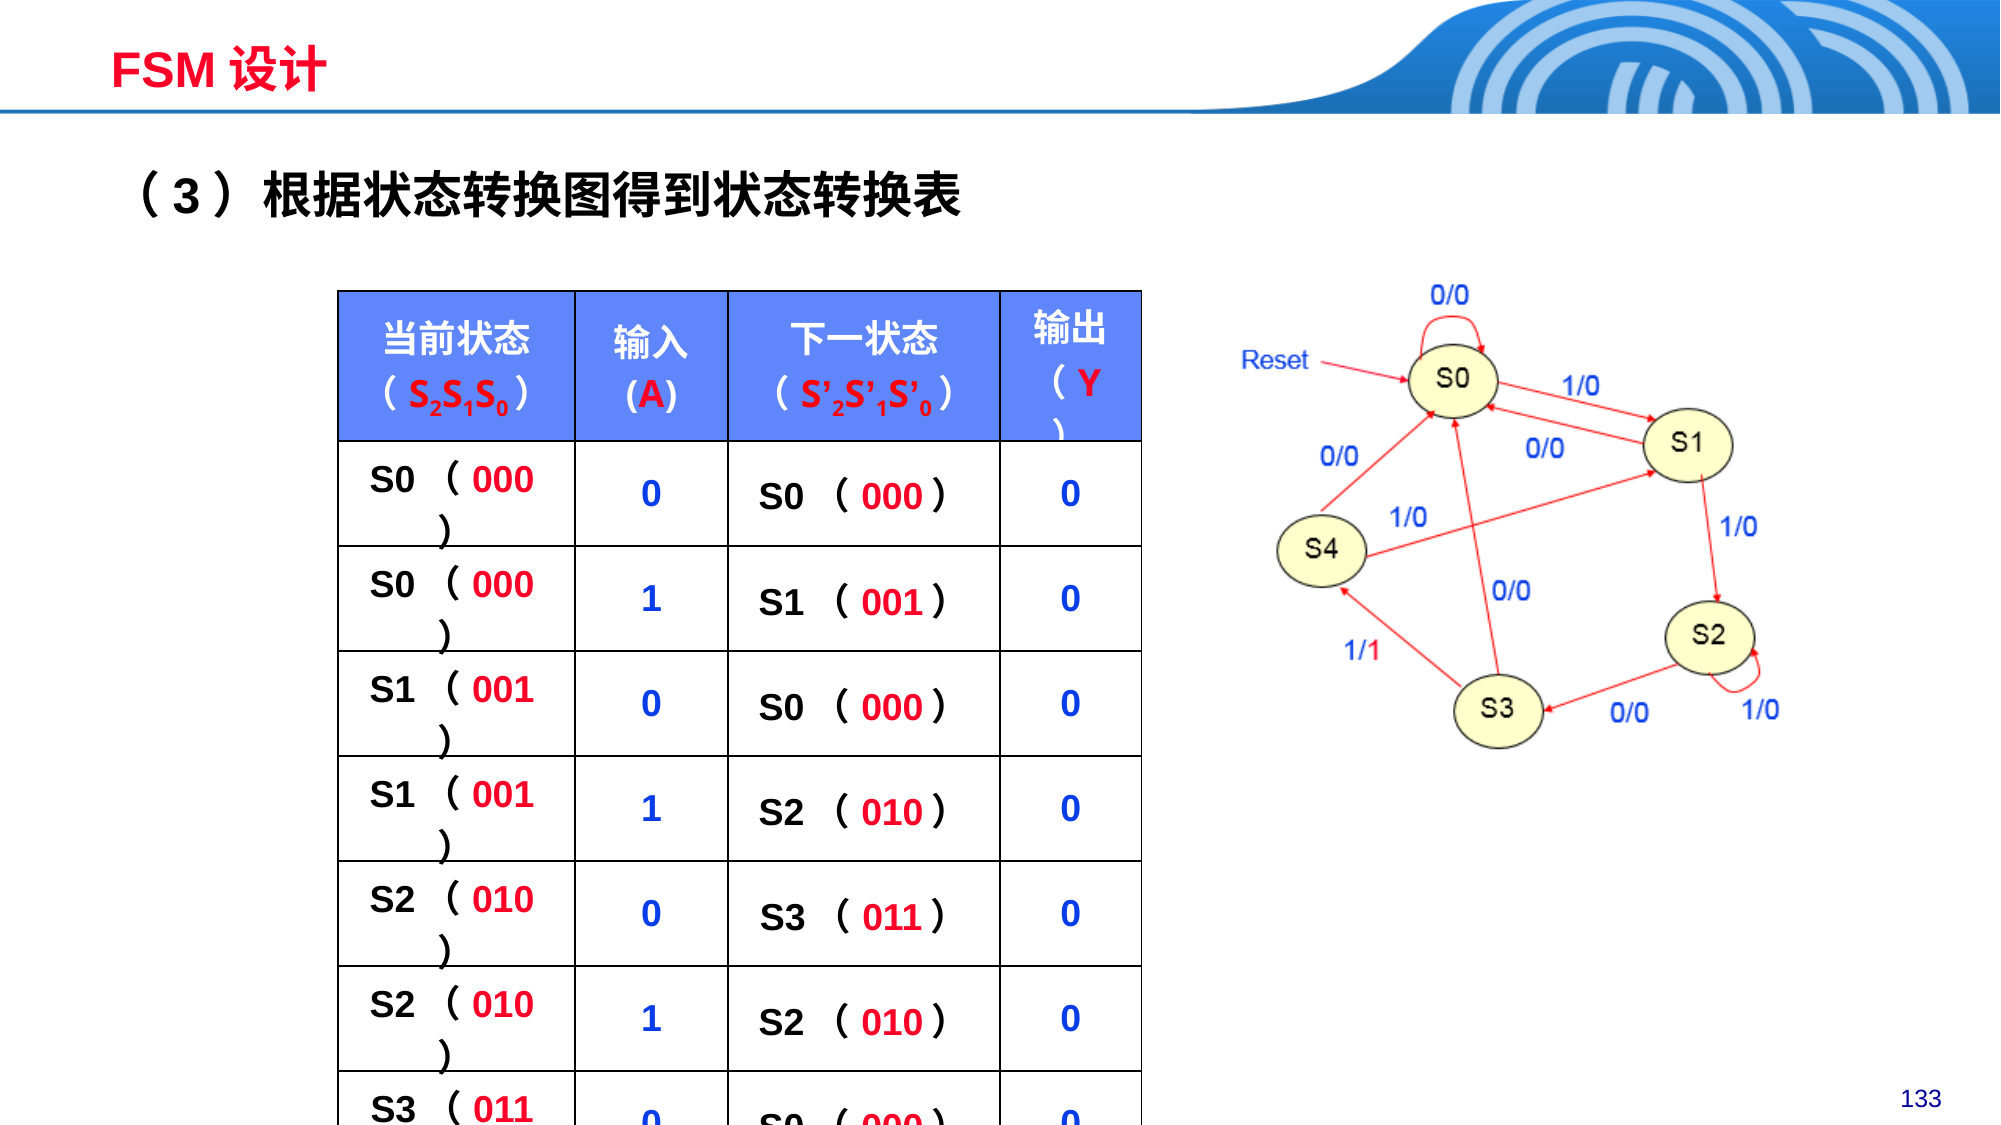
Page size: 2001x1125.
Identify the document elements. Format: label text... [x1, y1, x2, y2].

table_cell S1（001） [339, 652, 574, 755]
table_cell 1 [576, 967, 727, 1070]
table_cell S0（000） [339, 442, 574, 545]
table_cell S3（011） [339, 1072, 574, 1125]
table_cell 0 [576, 442, 727, 545]
picture [0, 0, 2000, 114]
table_cell S2（010） [729, 757, 999, 860]
picture [1225, 269, 1798, 766]
table_cell 0 [576, 652, 727, 755]
table_header 下一状态 （S’2S’1S’0） [729, 292, 999, 440]
table_cell S0（000） [729, 652, 999, 755]
table_cell 0 [576, 862, 727, 965]
table_header 当前状态 （S2S1S0） [339, 292, 574, 440]
table_cell S2（010） [339, 967, 574, 1070]
table_cell S1（001） [729, 547, 999, 650]
table_cell 0 [1001, 967, 1141, 1070]
table_cell 0 [1001, 547, 1141, 650]
table_cell 0 [1001, 1072, 1141, 1125]
table_cell 0 [576, 1072, 727, 1125]
table_cell 0 [1001, 442, 1141, 545]
table_cell 1 [576, 547, 727, 650]
table_cell 0 [1001, 862, 1141, 965]
title FSM设计 [99, 40, 1226, 103]
table_cell S3（011） [729, 862, 999, 965]
text_box （3）根据状态转换图得到状态转换表 [100, 147, 1462, 228]
table_cell 1 [576, 757, 727, 860]
table_header 输出 （Y） [1001, 292, 1141, 440]
table_header 输入 (A) [576, 292, 727, 440]
table_cell S0（000） [339, 547, 574, 650]
table_cell S0（000） [729, 442, 999, 545]
table_cell 0 [1001, 652, 1141, 755]
table_cell S2（010） [339, 862, 574, 965]
table_cell S0（000） [729, 1072, 999, 1125]
table_cell 0 [1001, 757, 1141, 860]
table_cell S2（010） [729, 967, 999, 1070]
table_cell S1（001） [339, 757, 574, 860]
